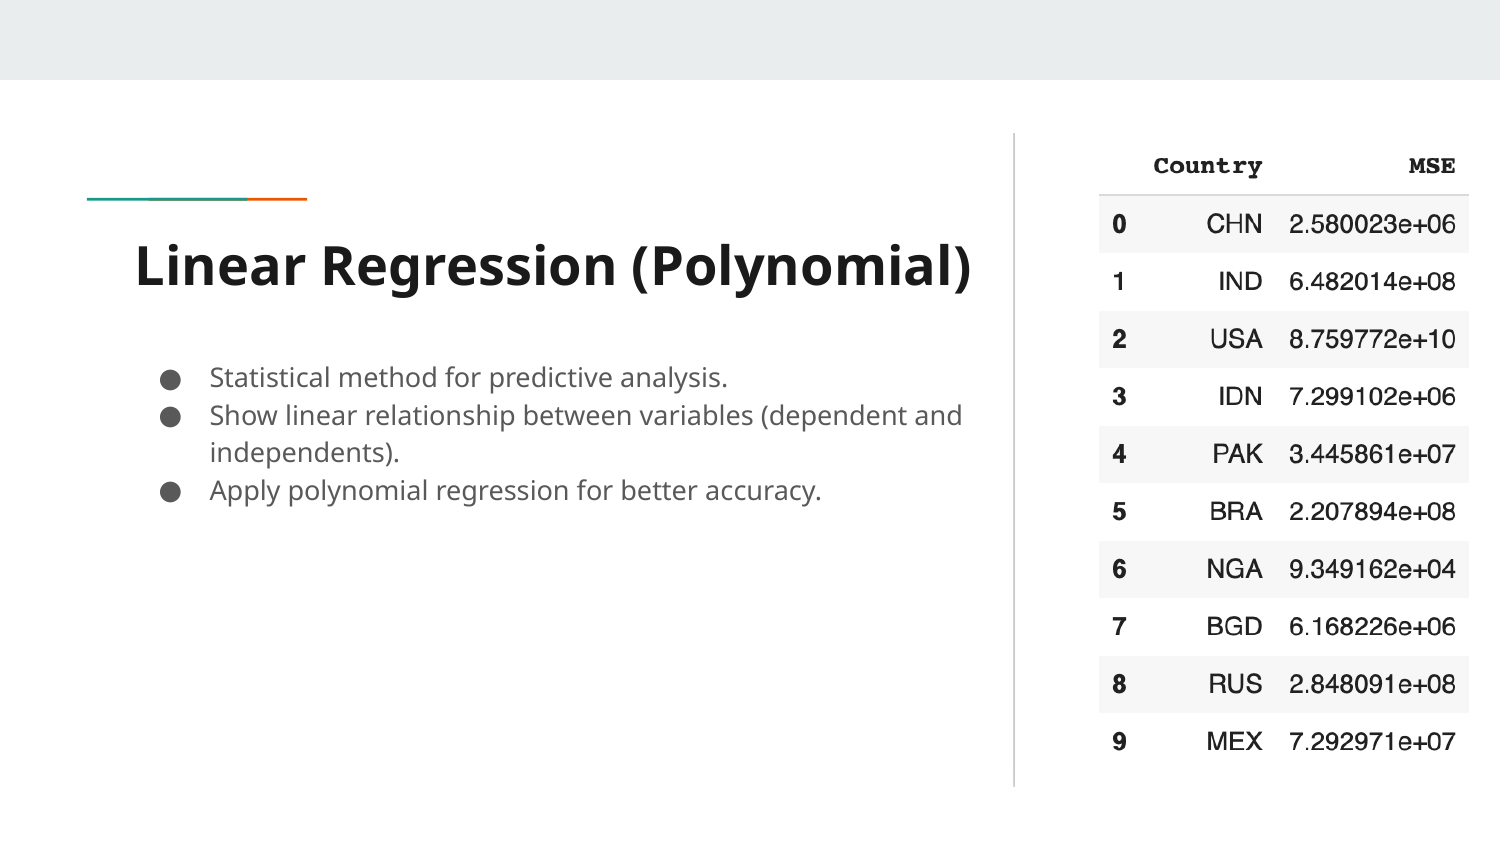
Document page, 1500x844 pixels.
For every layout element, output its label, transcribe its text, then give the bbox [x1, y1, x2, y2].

title Linear Regression (Polynomial) [119, 216, 1008, 305]
picture [1013, 132, 1500, 787]
list Statistical method for predictive analysis. Show linear relationship between variables (dependent and independents). Apply polynomial regression for better accuracy. [119, 341, 1008, 712]
